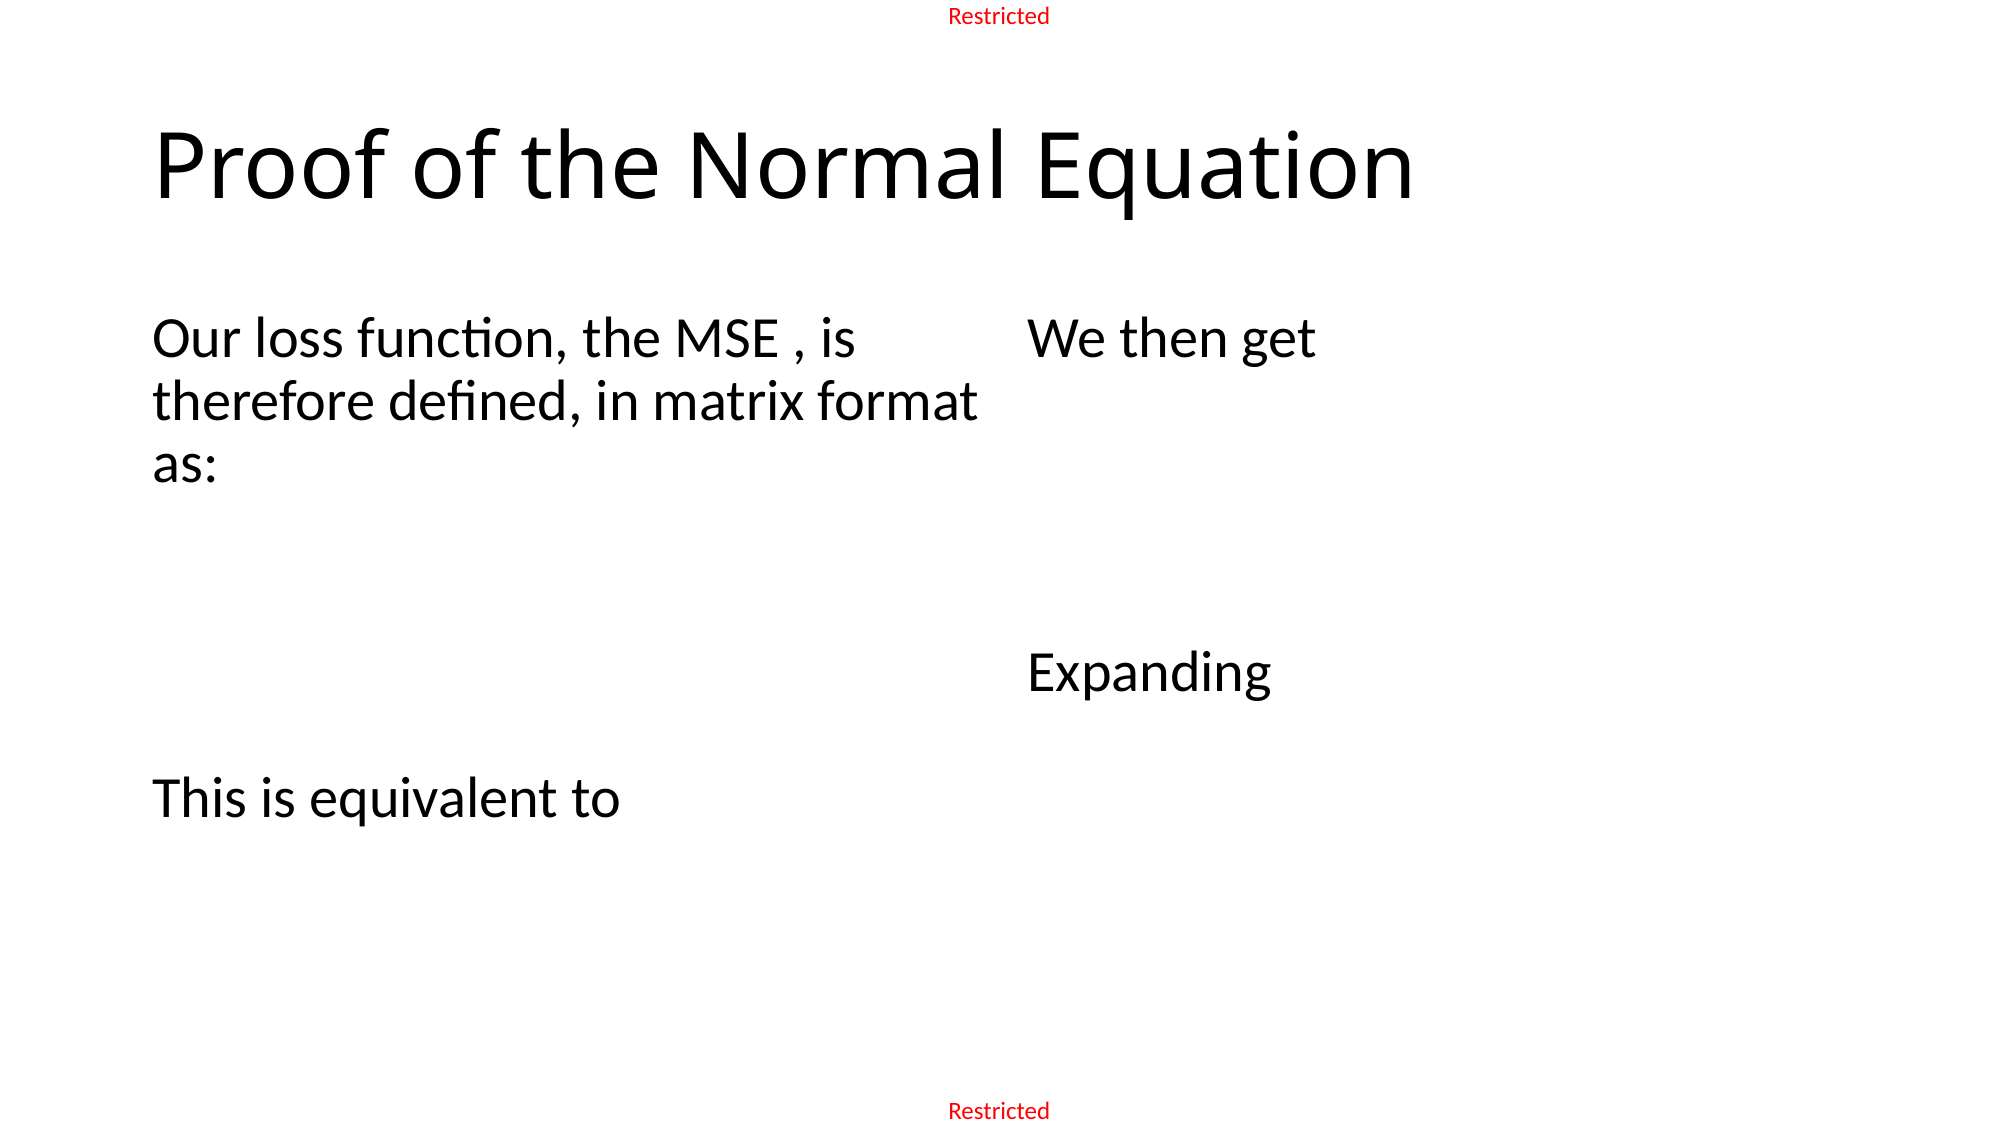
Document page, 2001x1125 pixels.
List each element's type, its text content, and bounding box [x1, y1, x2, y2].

title Proof of the Normal Equation [137, 59, 1863, 278]
